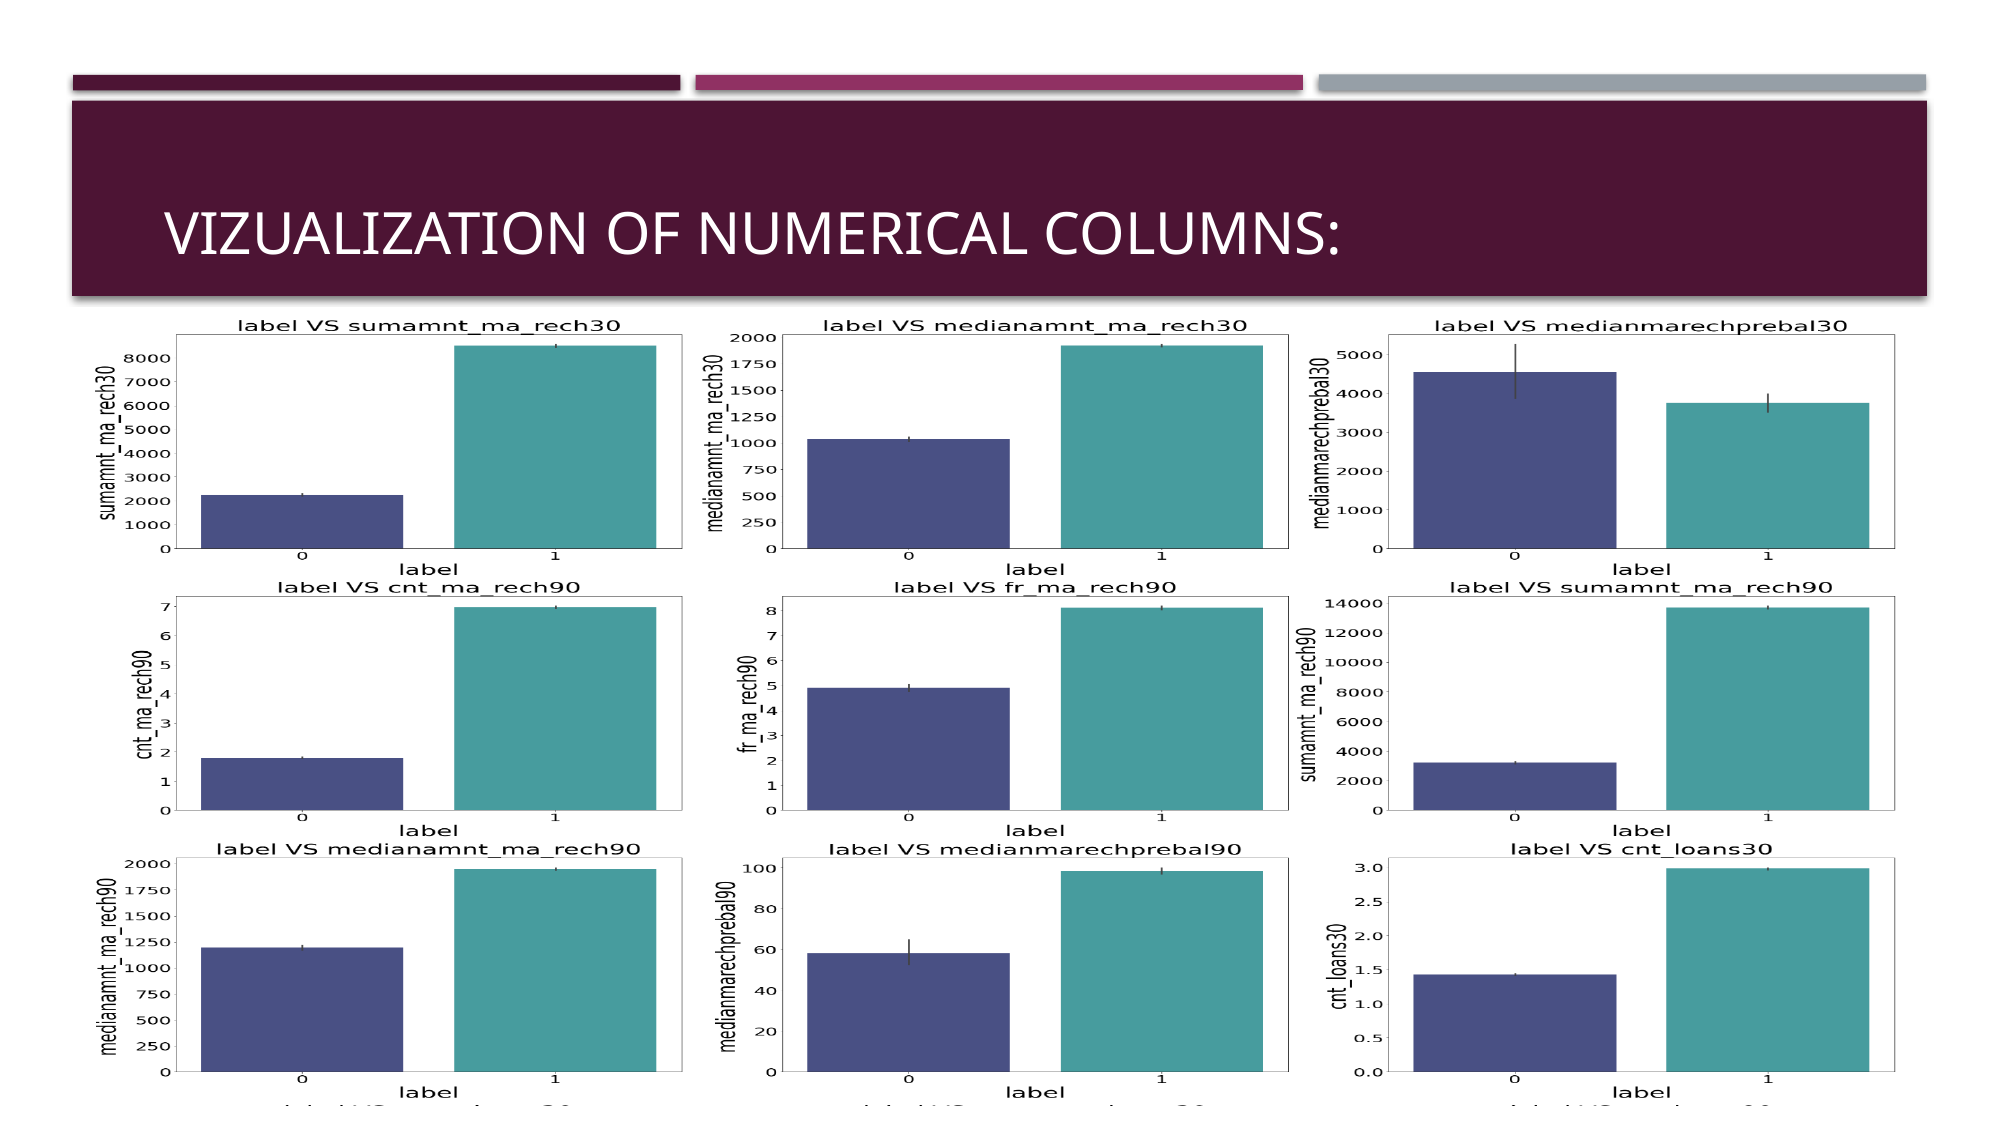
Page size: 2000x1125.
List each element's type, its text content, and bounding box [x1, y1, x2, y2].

title Vizualization of numerical columns: [149, 167, 1762, 274]
picture [77, 313, 1898, 1107]
